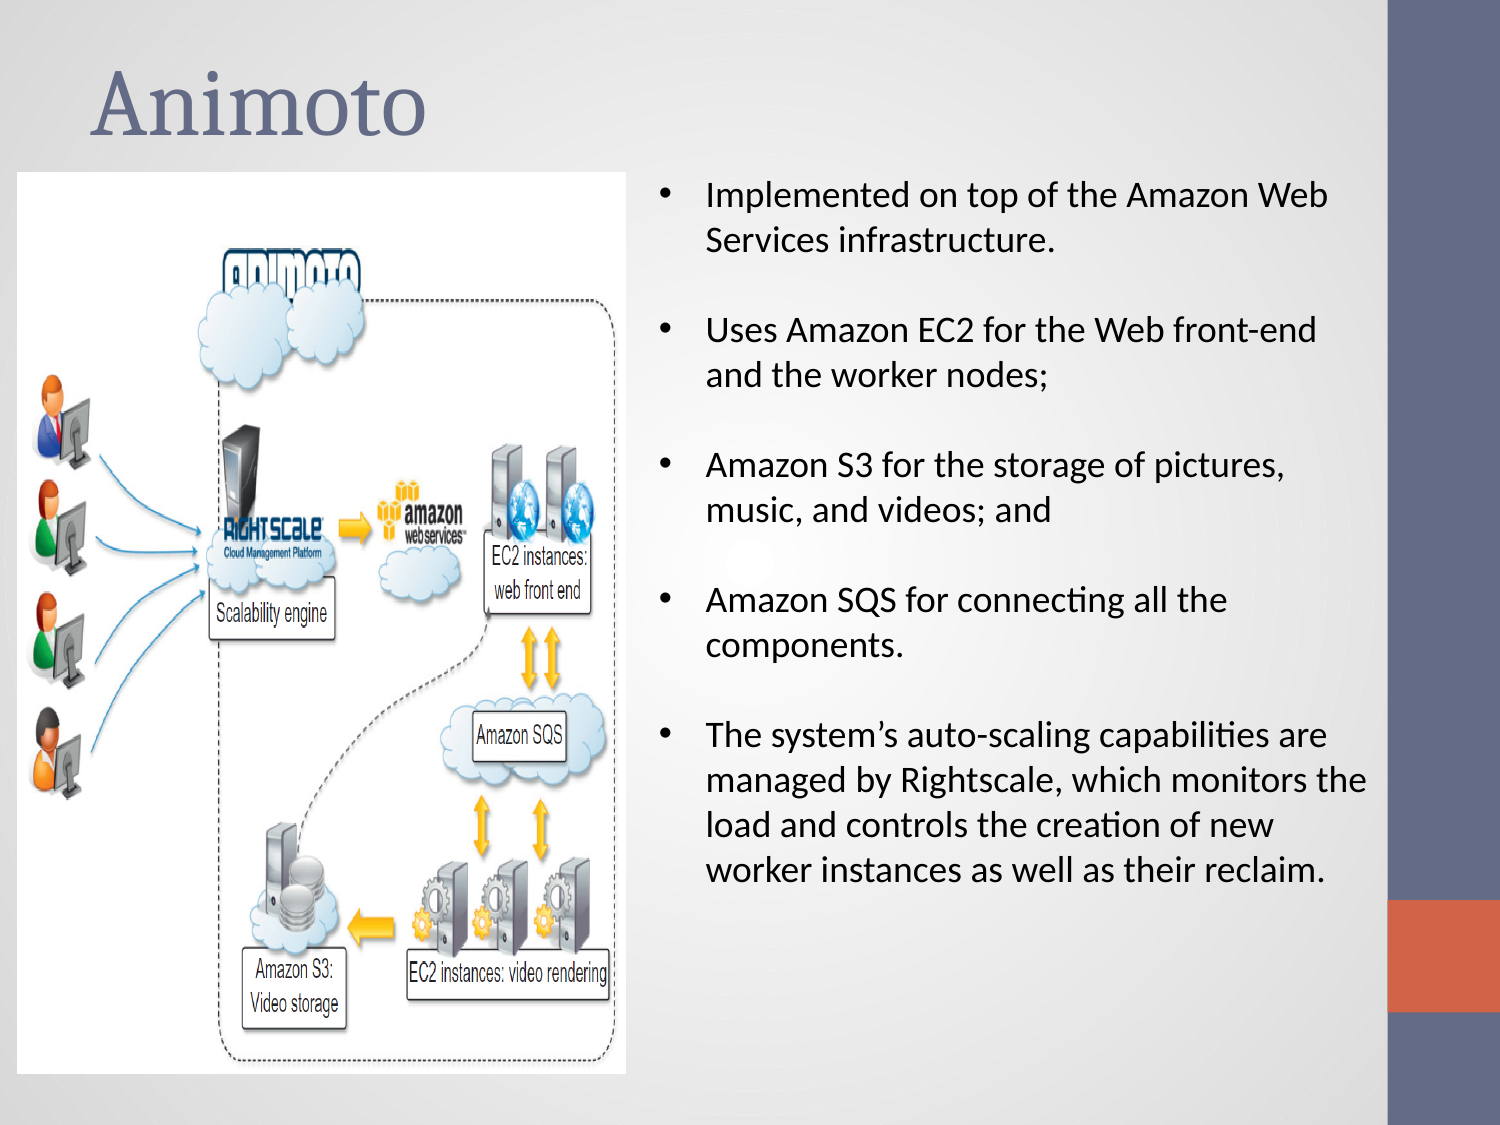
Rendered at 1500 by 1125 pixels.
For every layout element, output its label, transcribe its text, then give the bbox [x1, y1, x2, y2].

title Animoto [75, 45, 1325, 149]
text_box Implemented on top of the Amazon Web Services infrastructure. Uses Amazon EC2 for the Web front-end and the worker nodes; Amazon S3 for the storage of pictures, music, and videos; and Amazon SQS for connecting all the components. The system’s auto-scaling capabilities are managed by Rightscale, which monitors the load and controls the creation of new worker instances as well as their reclaim. [643, 162, 1394, 898]
picture [17, 172, 627, 1074]
